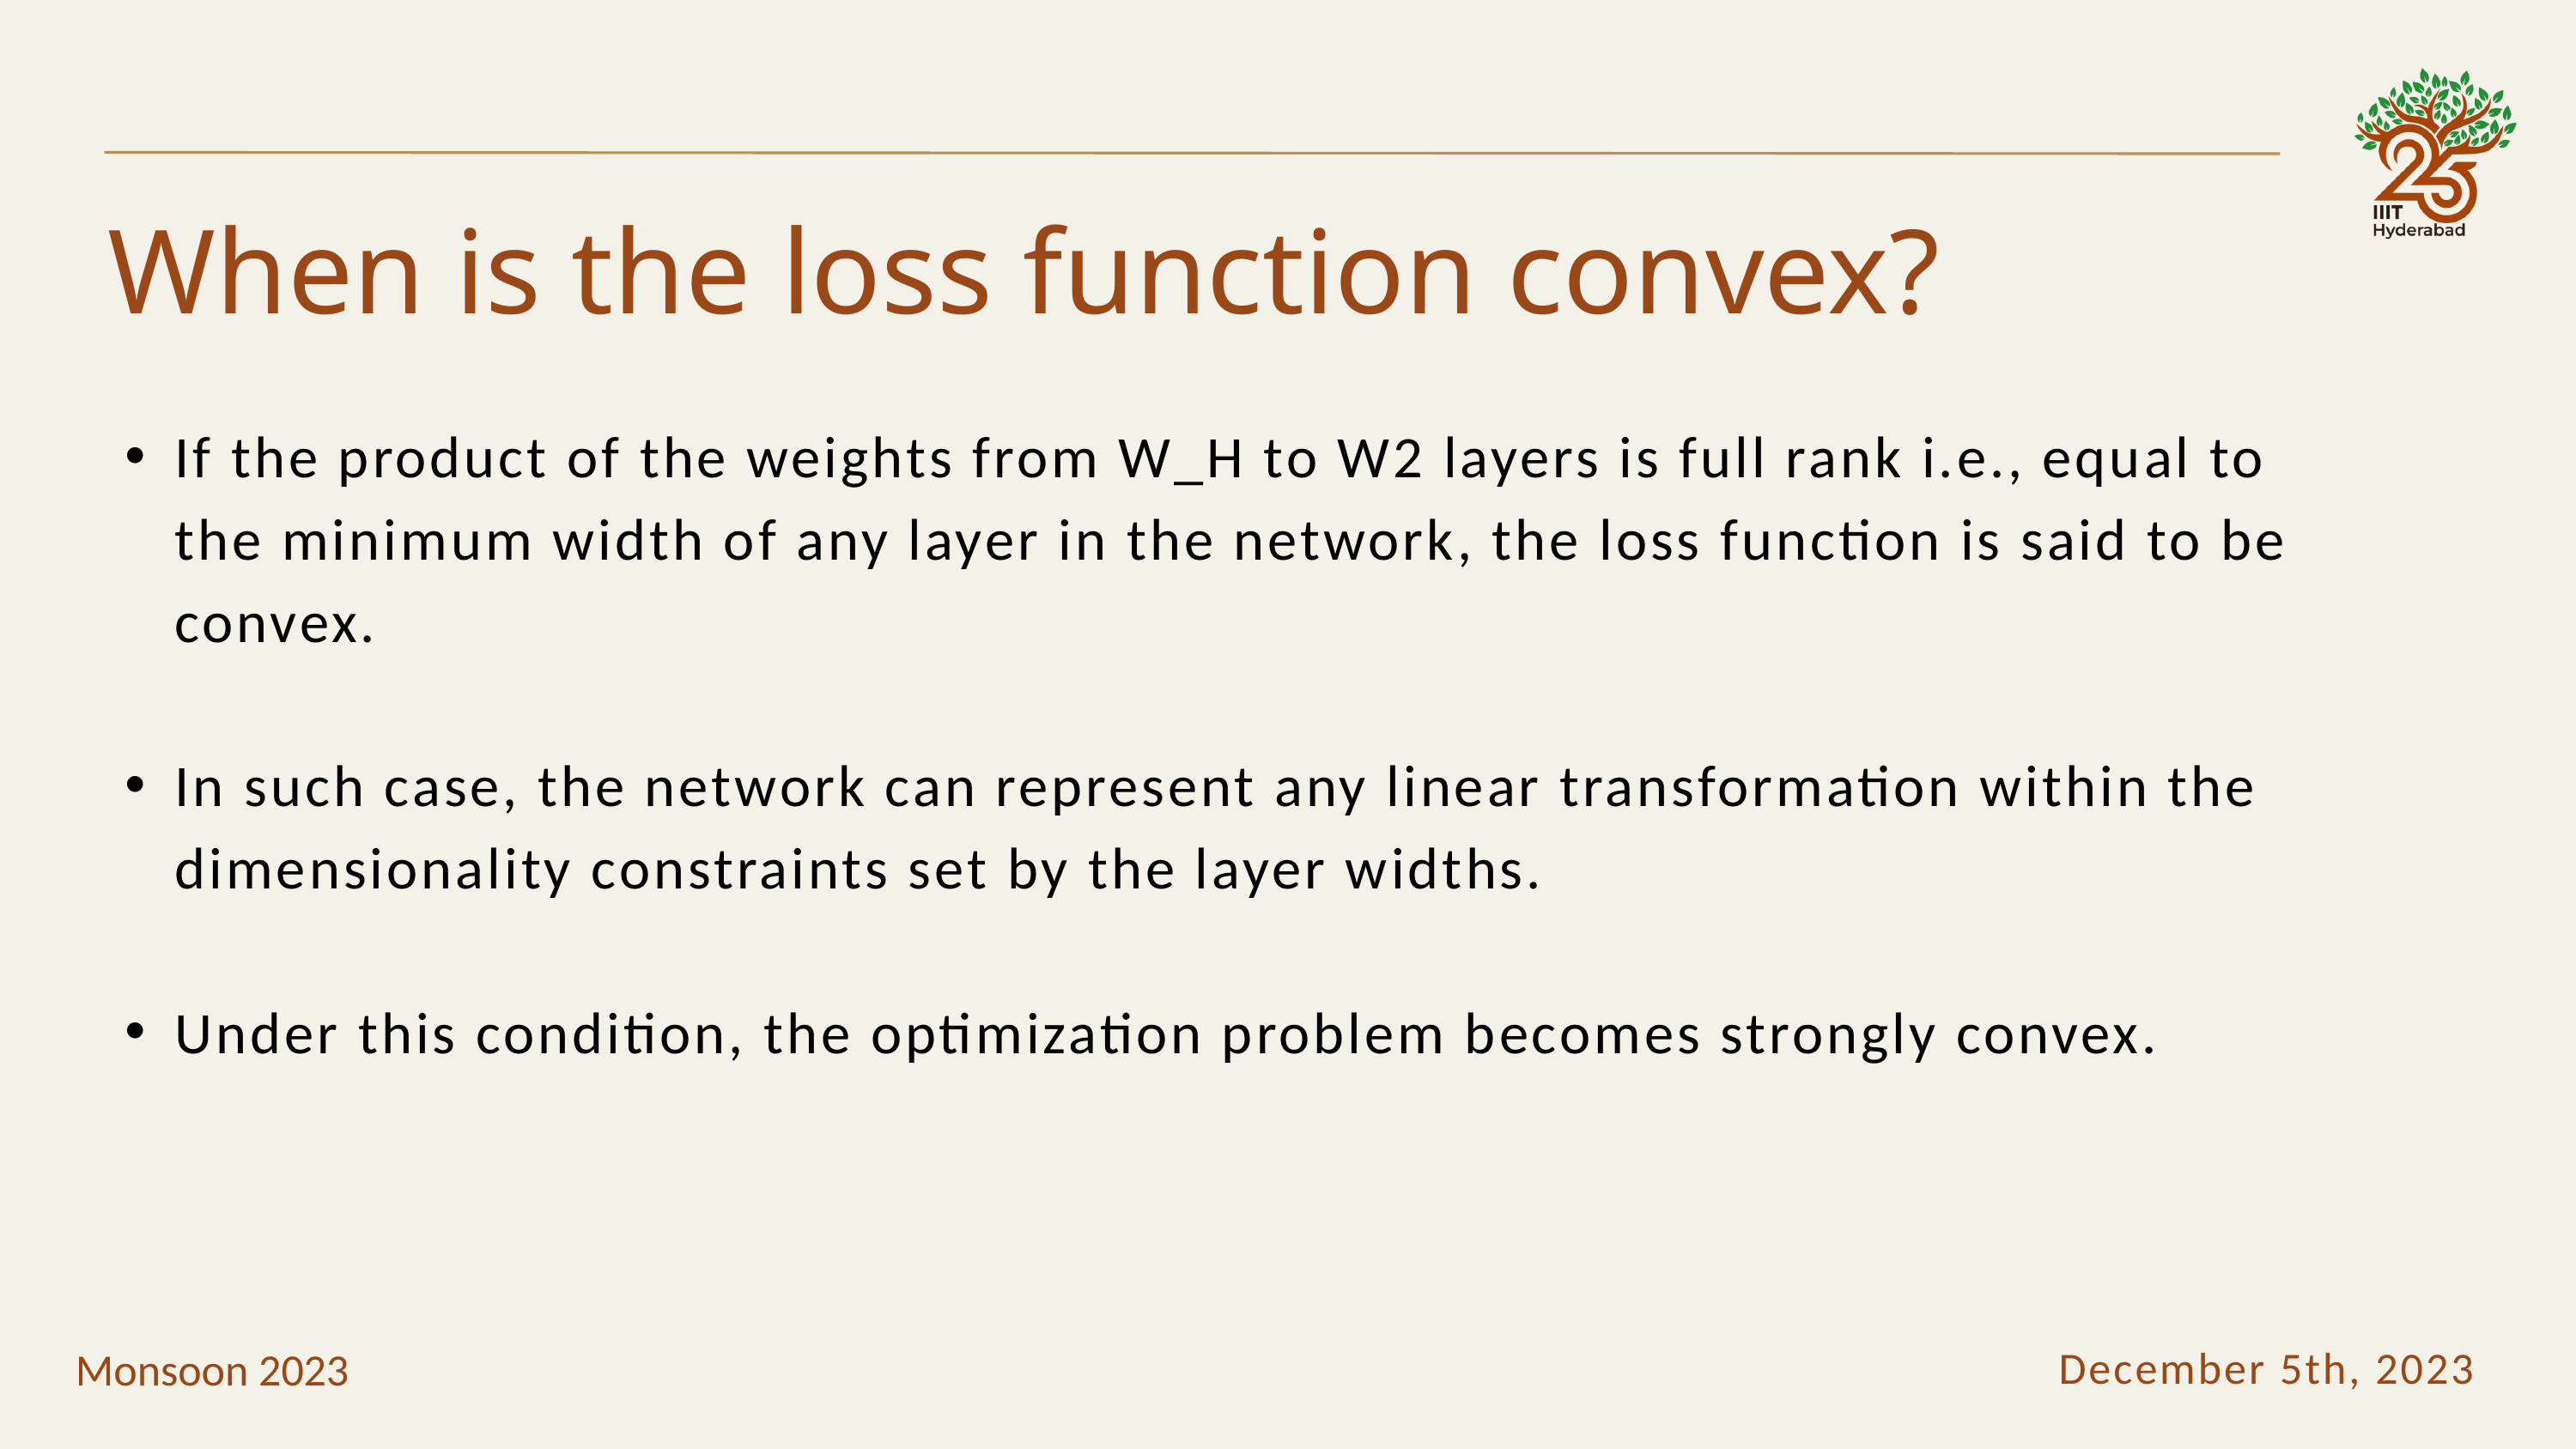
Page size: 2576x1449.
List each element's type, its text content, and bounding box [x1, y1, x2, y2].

text_box [2350, 65, 2520, 239]
text_box Monsoon 2023 [75, 1331, 349, 1395]
text_box When is the loss function convex? [107, 206, 2052, 337]
text_box December 5th, 2023 [1753, 1331, 2475, 1394]
text_box If the product of the weights from W_H to W2 layers is full rank i.e., equal to the minimum width of any layer in the network, the loss function is said to be convex. In such case, the network can represent any linear transformation within the dimensionality constraints set by the layer widths. Under this condition, the optimization problem becomes strongly convex. [75, 407, 2351, 1065]
